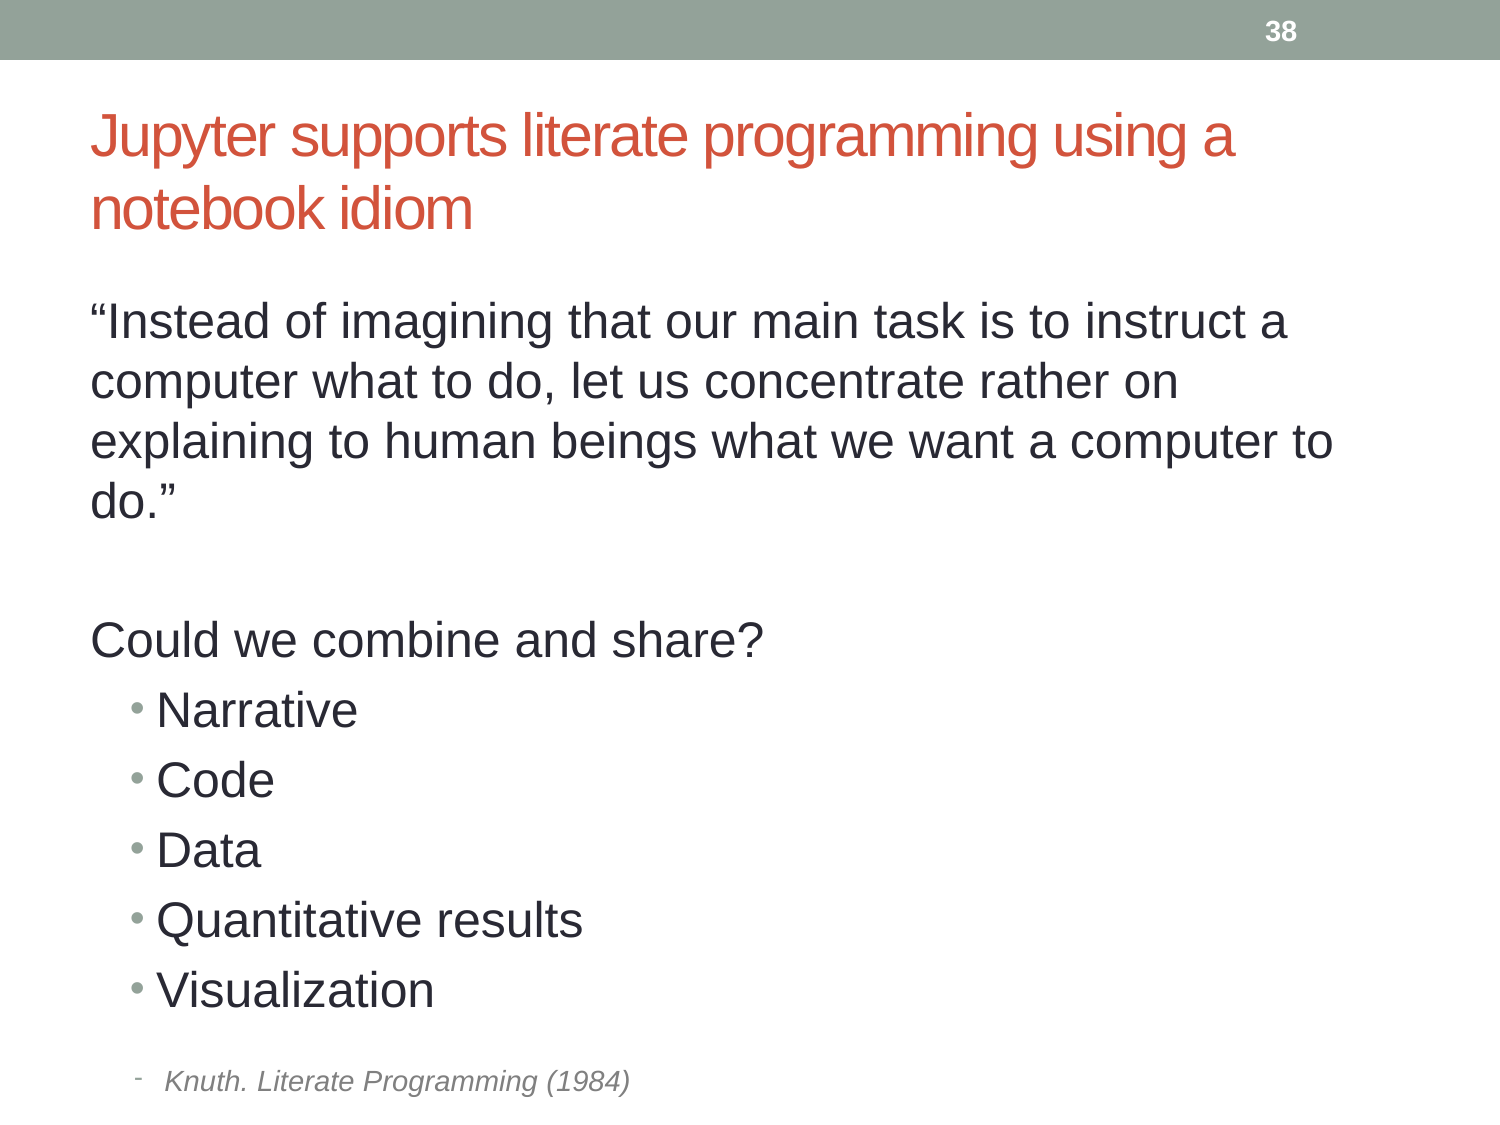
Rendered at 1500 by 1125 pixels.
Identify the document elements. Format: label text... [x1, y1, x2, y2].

title Jupyter supports literate programming using a notebook idiom [75, 87, 1425, 250]
list “Instead of imagining that our main task is to instruct a computer what to do, let us concentrate rather on explaining to human beings what we want a computer to do.” Could we combine and share? Narrative Code Data Quantitative results Visualization [75, 280, 1425, 1063]
text_box Knuth. Literate Programming (1984) [119, 1047, 1381, 1125]
slide_number 38 [1250, 3, 1425, 57]
